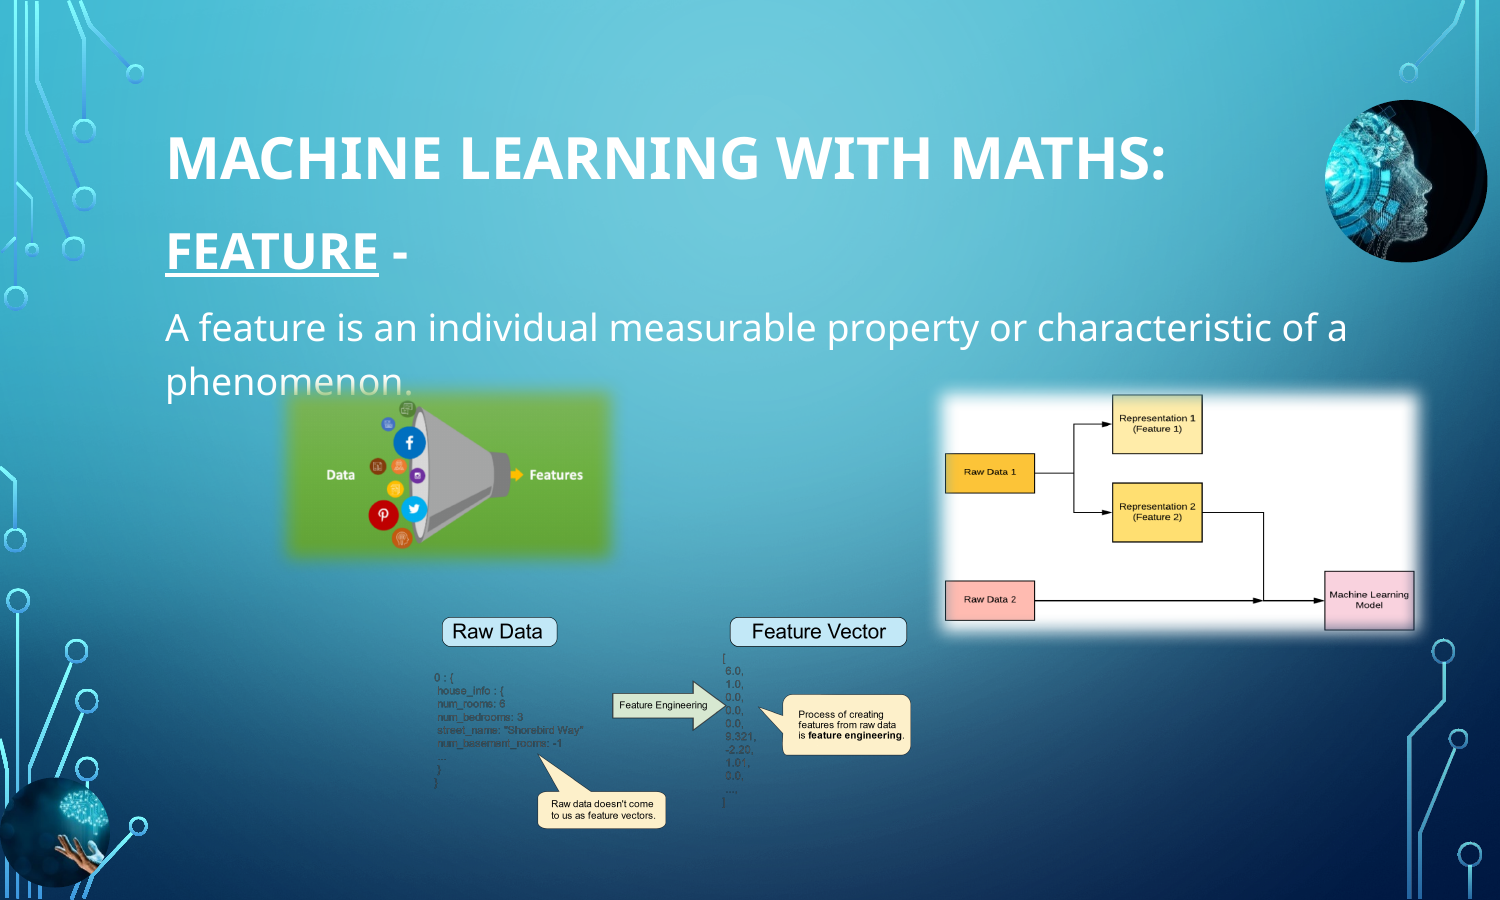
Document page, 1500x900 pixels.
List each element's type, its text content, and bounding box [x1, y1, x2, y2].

list MACHINE LEARNING WITH MATHS: FEATURE - A feature is an individual measurable property or characteristic of a phenomenon. [150, 99, 1475, 413]
picture [417, 612, 918, 846]
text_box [0, 749, 221, 888]
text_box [1162, 99, 1488, 374]
picture [923, 375, 1436, 650]
picture [267, 372, 630, 577]
